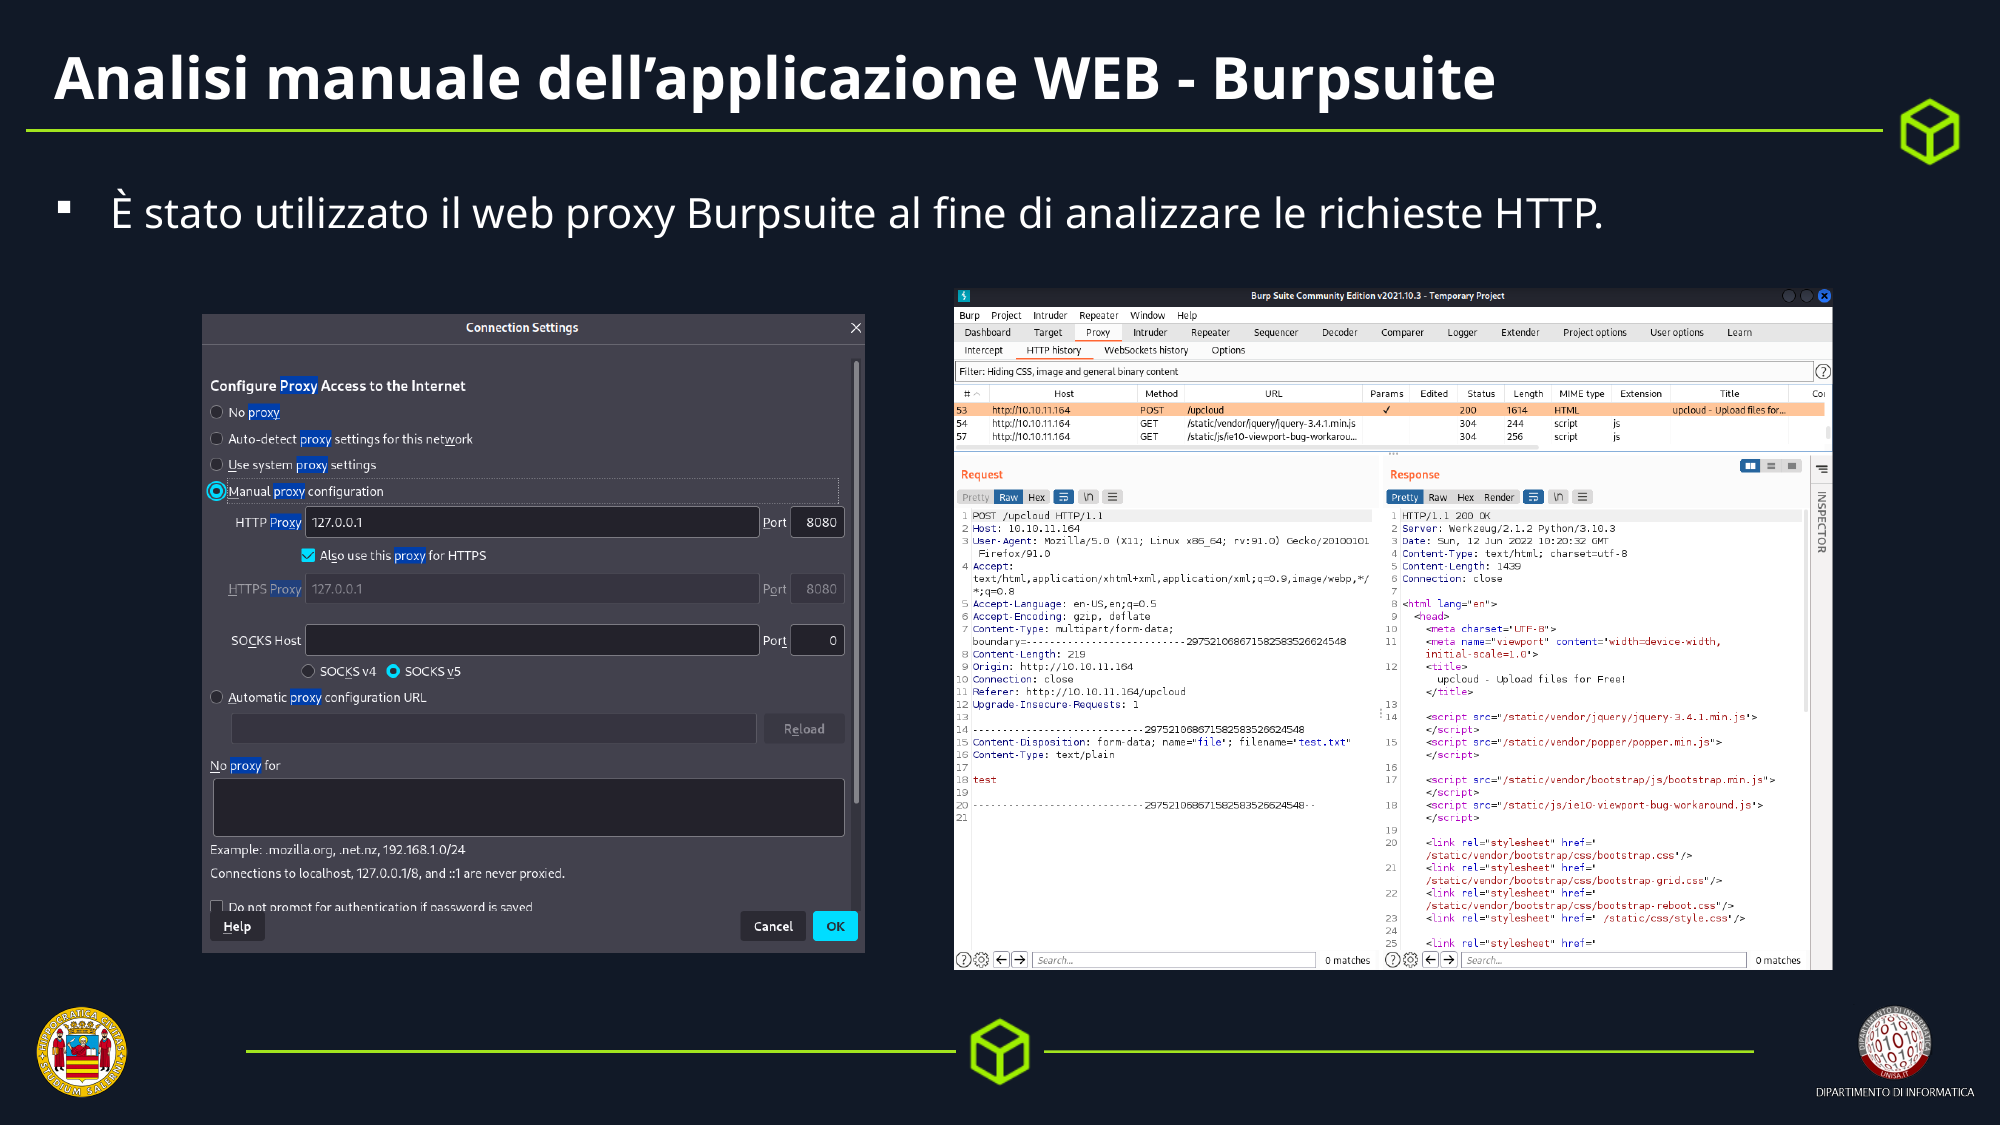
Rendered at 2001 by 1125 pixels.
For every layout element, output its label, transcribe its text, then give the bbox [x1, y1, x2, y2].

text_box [245, 1010, 1754, 1093]
picture [954, 288, 1833, 971]
picture [202, 314, 865, 953]
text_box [25, 91, 1974, 173]
text_box È stato utilizzato il web proxy Burpsuite al fine di analizzare le richieste HTTP. [34, 173, 1814, 995]
text_box Analisi manuale dell’applicazione WEB - Burpsuite [34, 50, 1741, 91]
picture [1666, 1004, 2000, 1099]
picture [34, 1004, 129, 1099]
